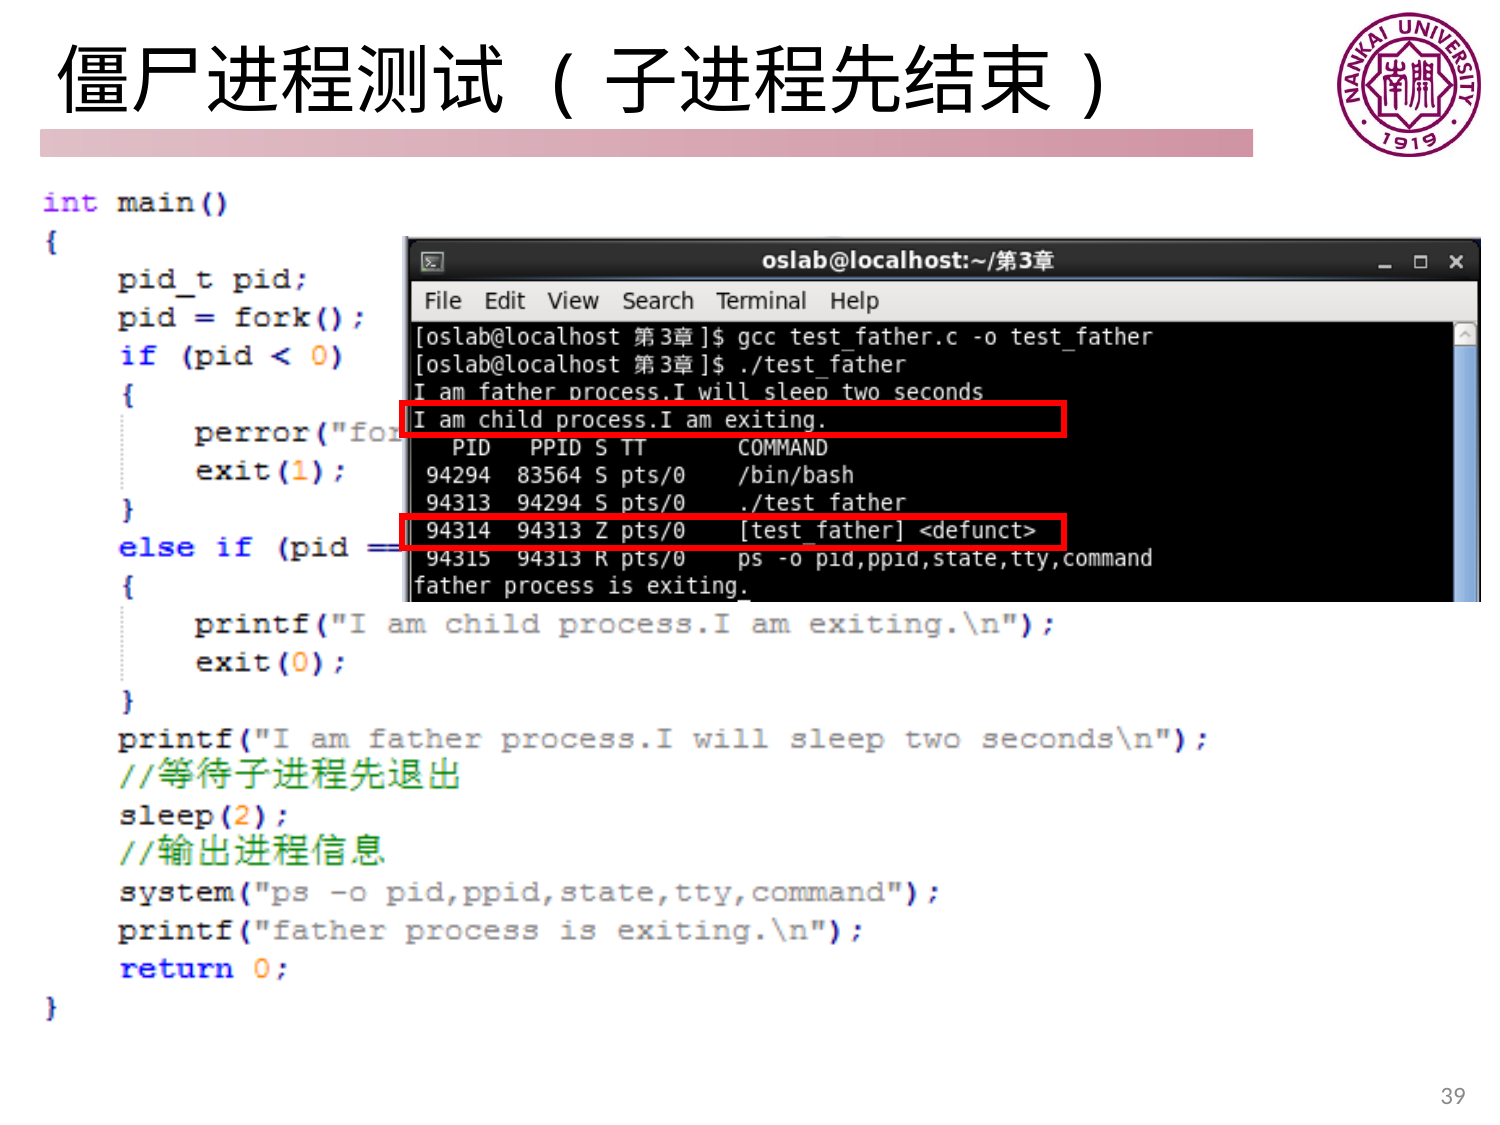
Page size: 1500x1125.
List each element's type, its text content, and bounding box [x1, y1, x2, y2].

picture [40, 181, 1481, 1043]
picture [1337, 12, 1481, 157]
title 僵尸进程测试 (子进程先结束) [40, 33, 1335, 133]
slide_number 39 [1143, 1065, 1481, 1125]
